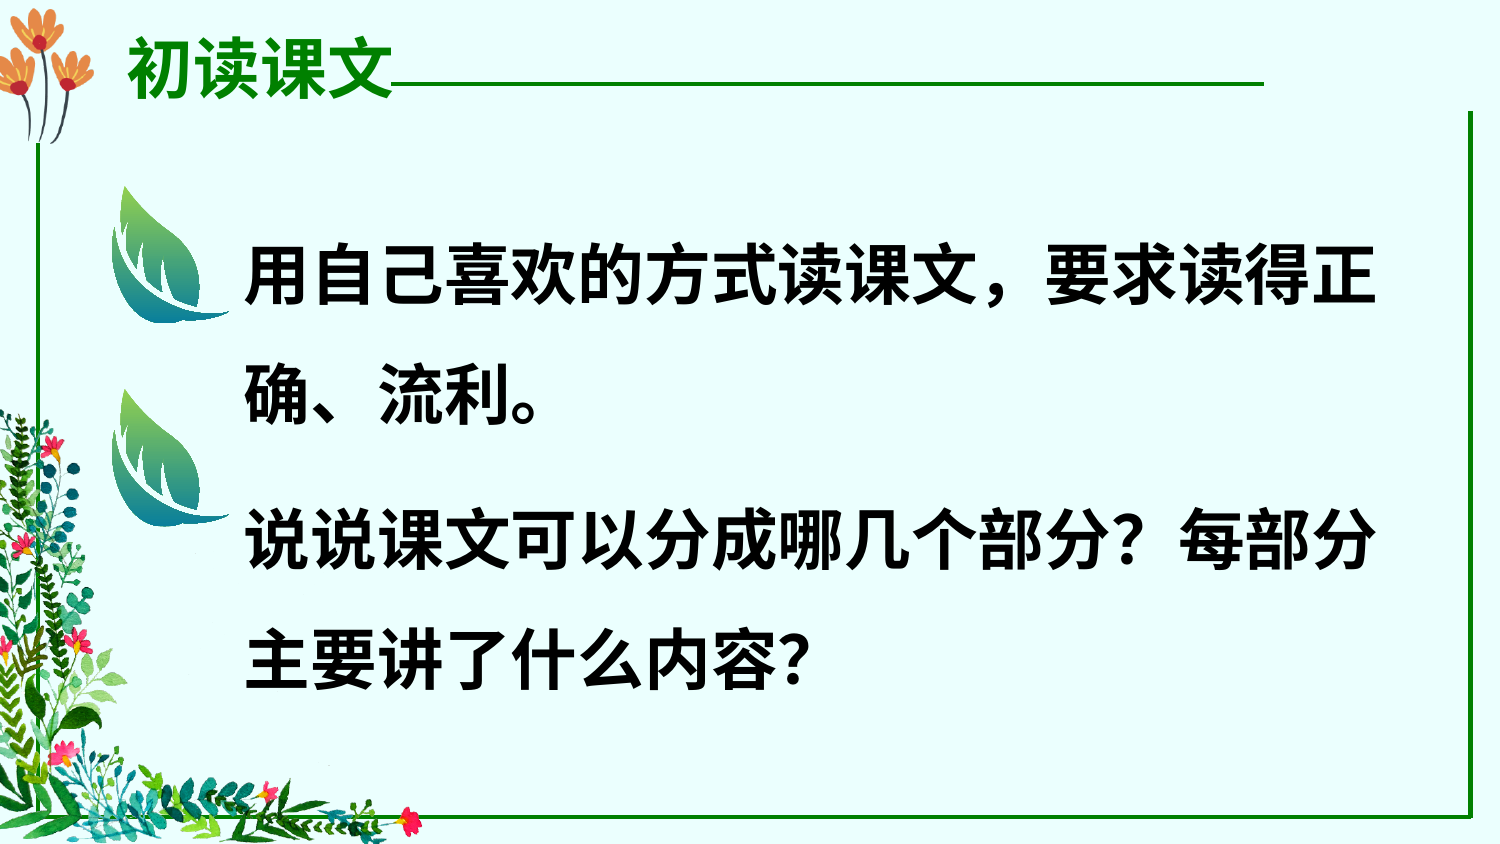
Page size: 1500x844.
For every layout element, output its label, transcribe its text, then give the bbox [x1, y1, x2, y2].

text_box [112, 430, 230, 527]
text_box 初读课文 [112, 19, 421, 115]
text_box 用自己喜欢的方式读课文，要求读得正确、流利。 说说课文可以分成哪几个部分？每部分主要讲了什么内容？ [229, 185, 1434, 706]
text_box [120, 185, 200, 307]
text_box [120, 388, 200, 510]
text_box [112, 227, 230, 324]
picture [0, 0, 1500, 844]
